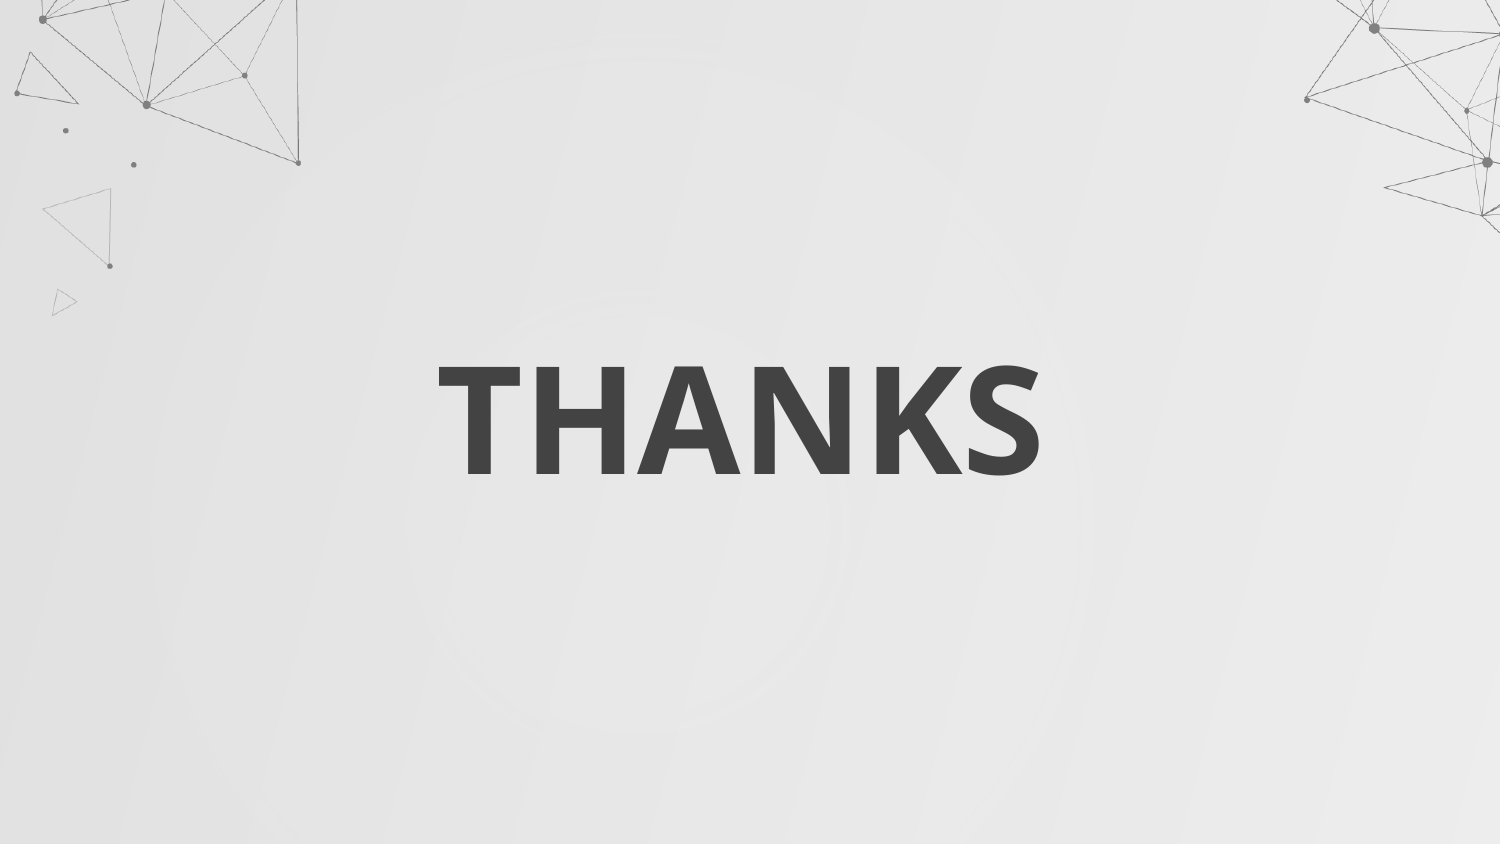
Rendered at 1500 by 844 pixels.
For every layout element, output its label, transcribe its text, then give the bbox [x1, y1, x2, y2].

picture [0, 0, 1500, 844]
title THANKS [315, 309, 1168, 534]
